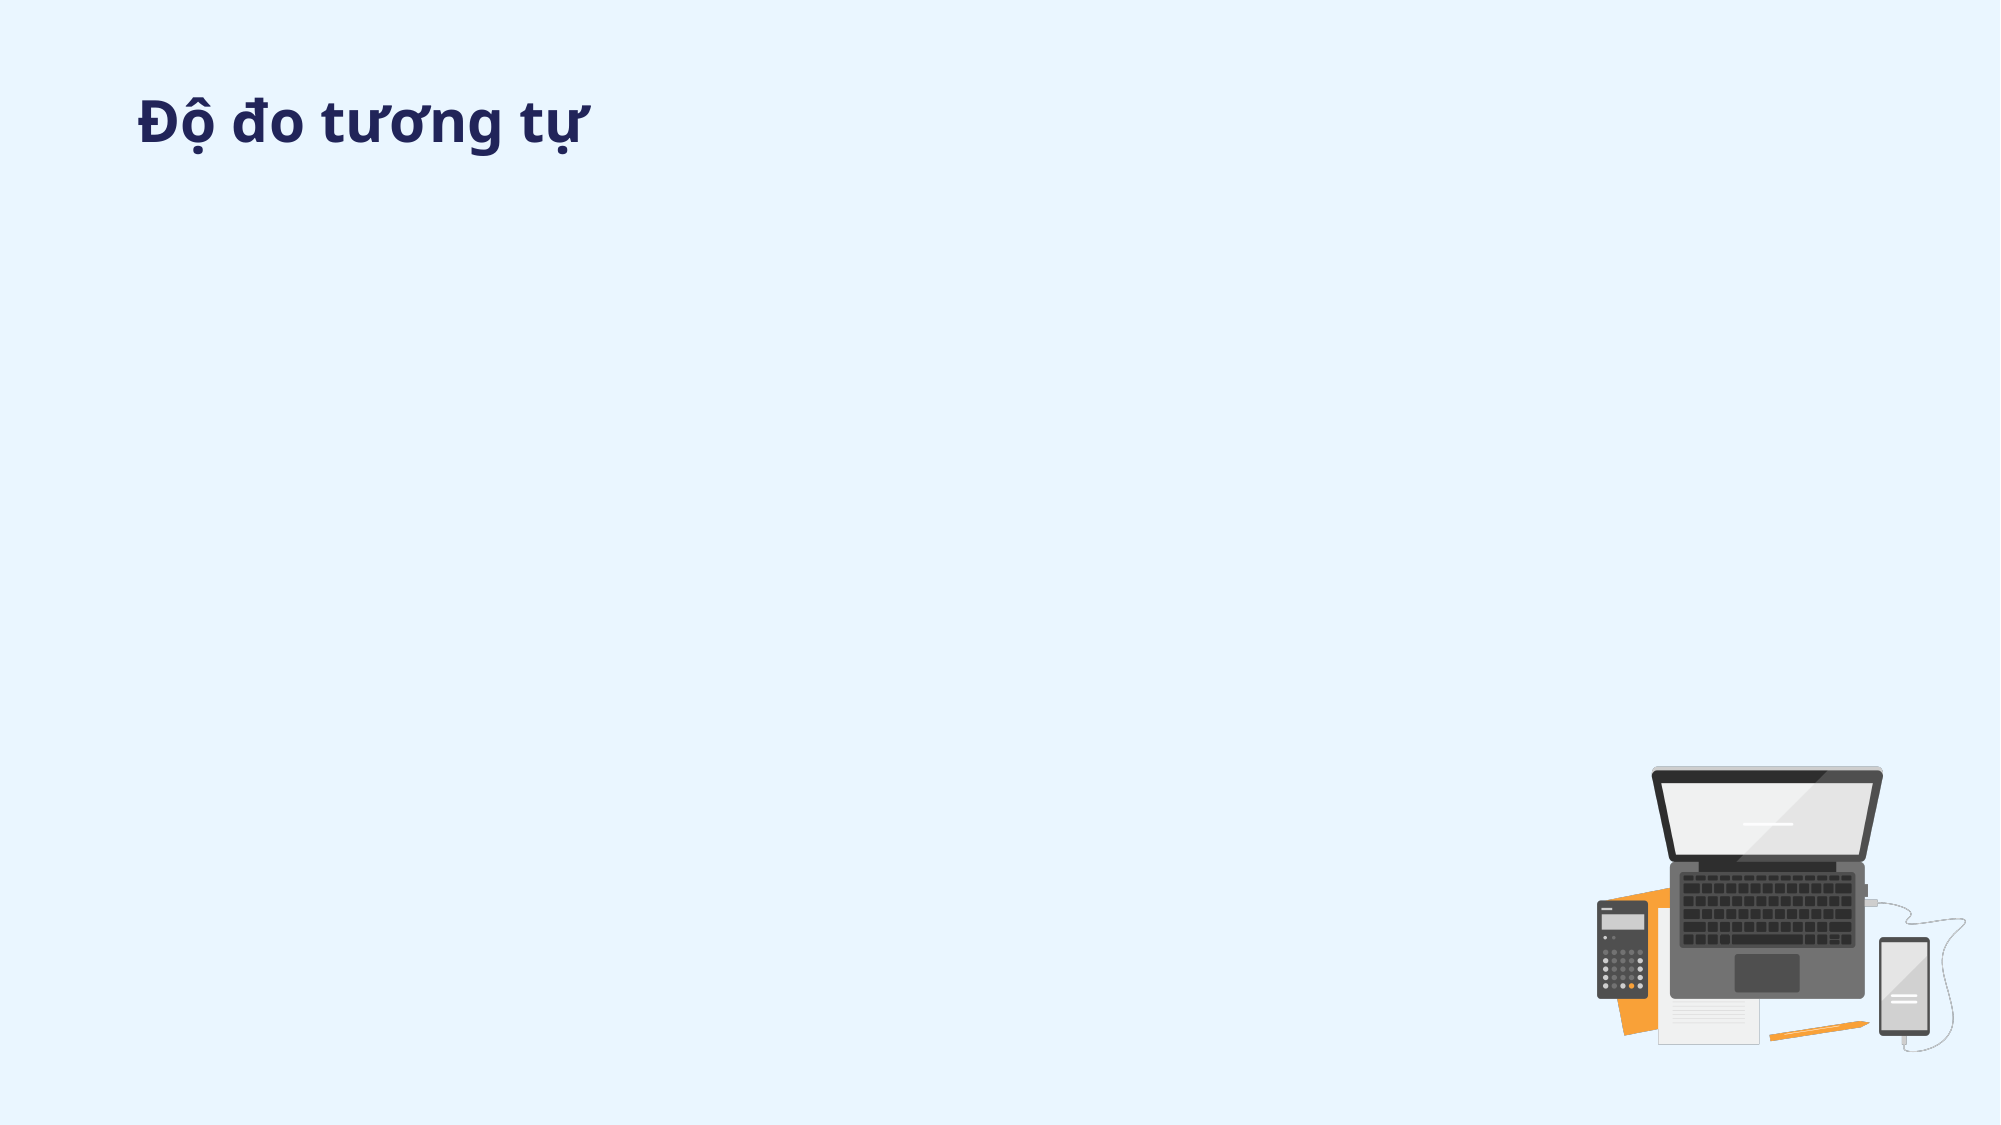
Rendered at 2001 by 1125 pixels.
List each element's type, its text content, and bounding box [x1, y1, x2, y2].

text_box Độ đo tương tự [122, 76, 2000, 162]
picture [1561, 686, 2000, 1125]
